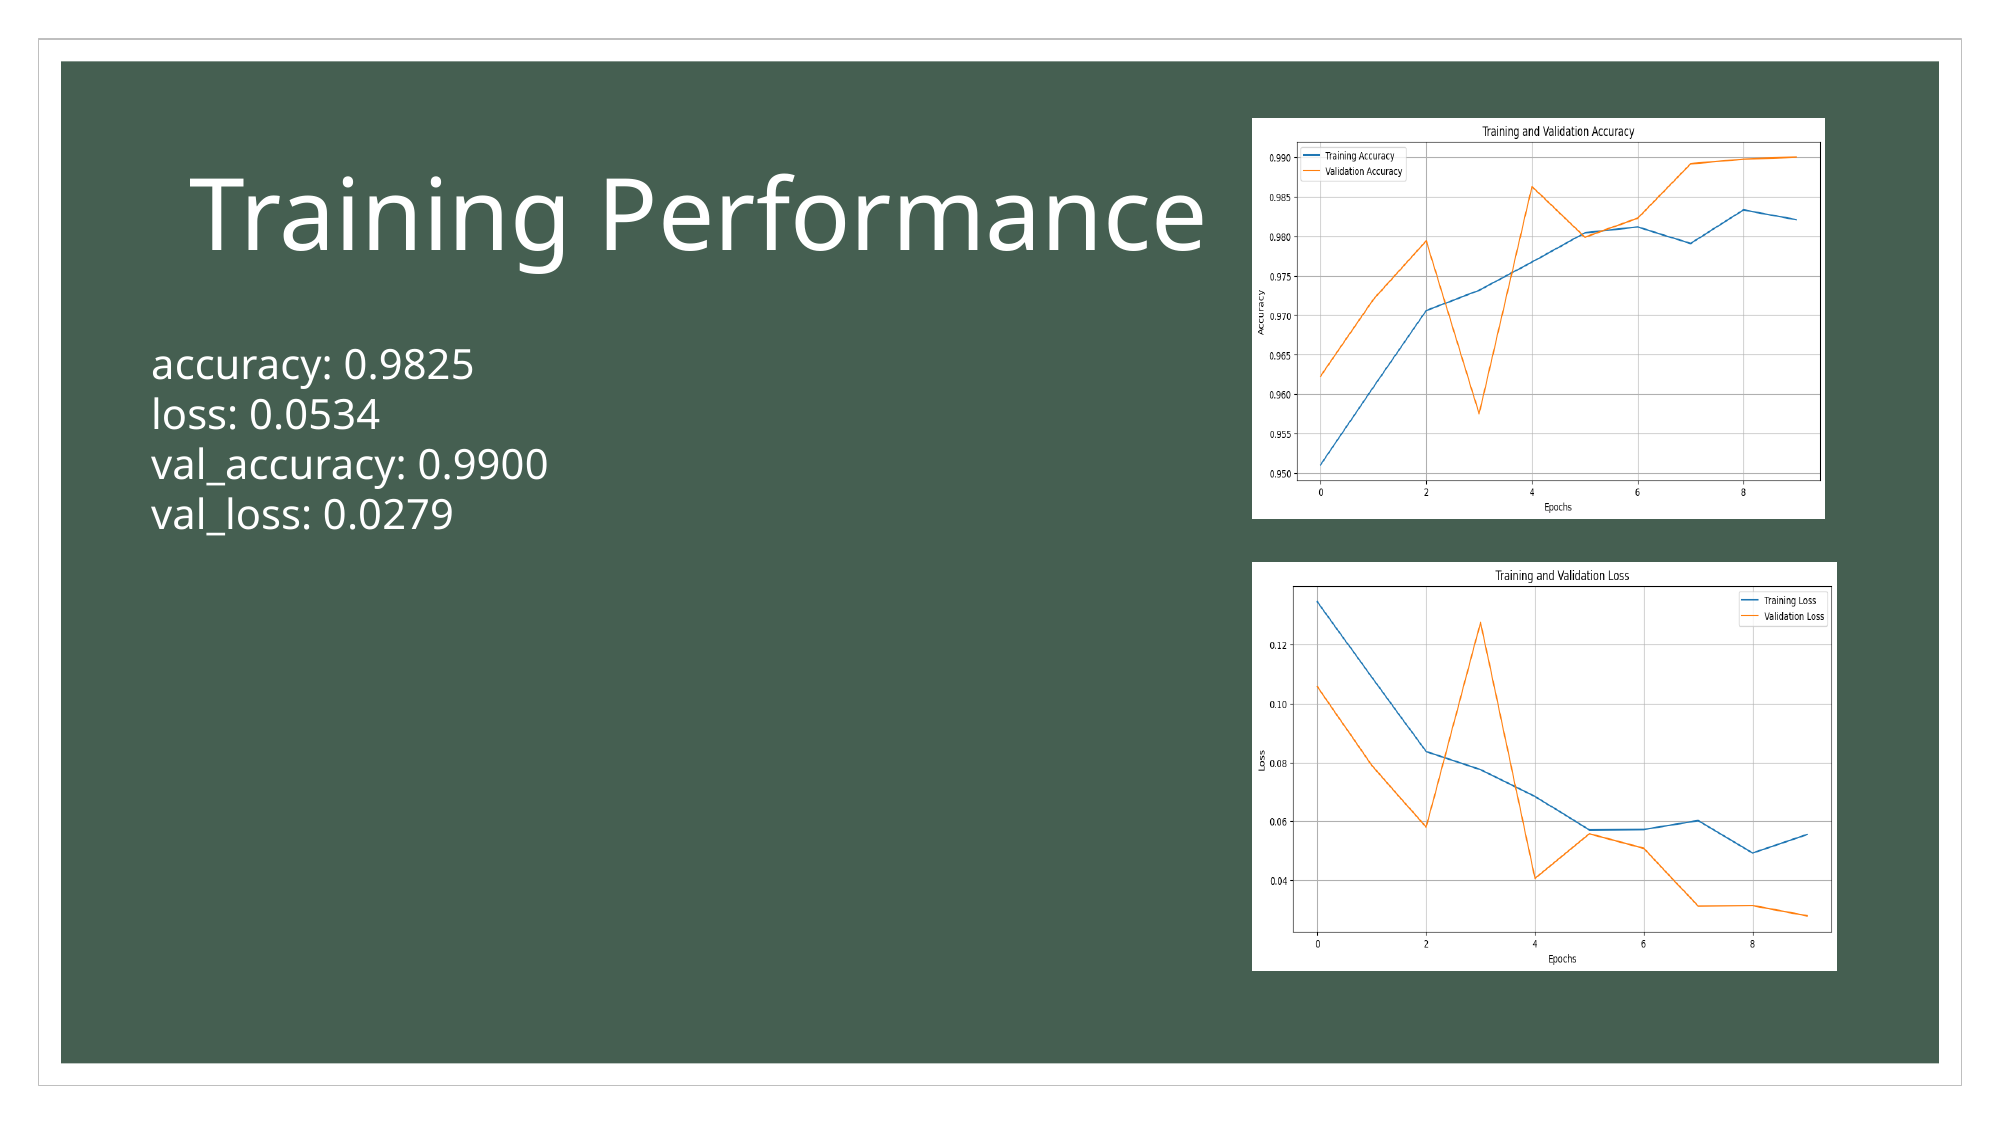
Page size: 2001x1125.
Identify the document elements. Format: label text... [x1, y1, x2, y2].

text_box accuracy: 0.9825 loss: 0.0534 val_accuracy: 0.9900 val_loss: 0.0279 [136, 330, 848, 546]
picture [1252, 118, 1826, 519]
title Training Performance [174, 105, 1825, 331]
picture [1252, 562, 1837, 971]
